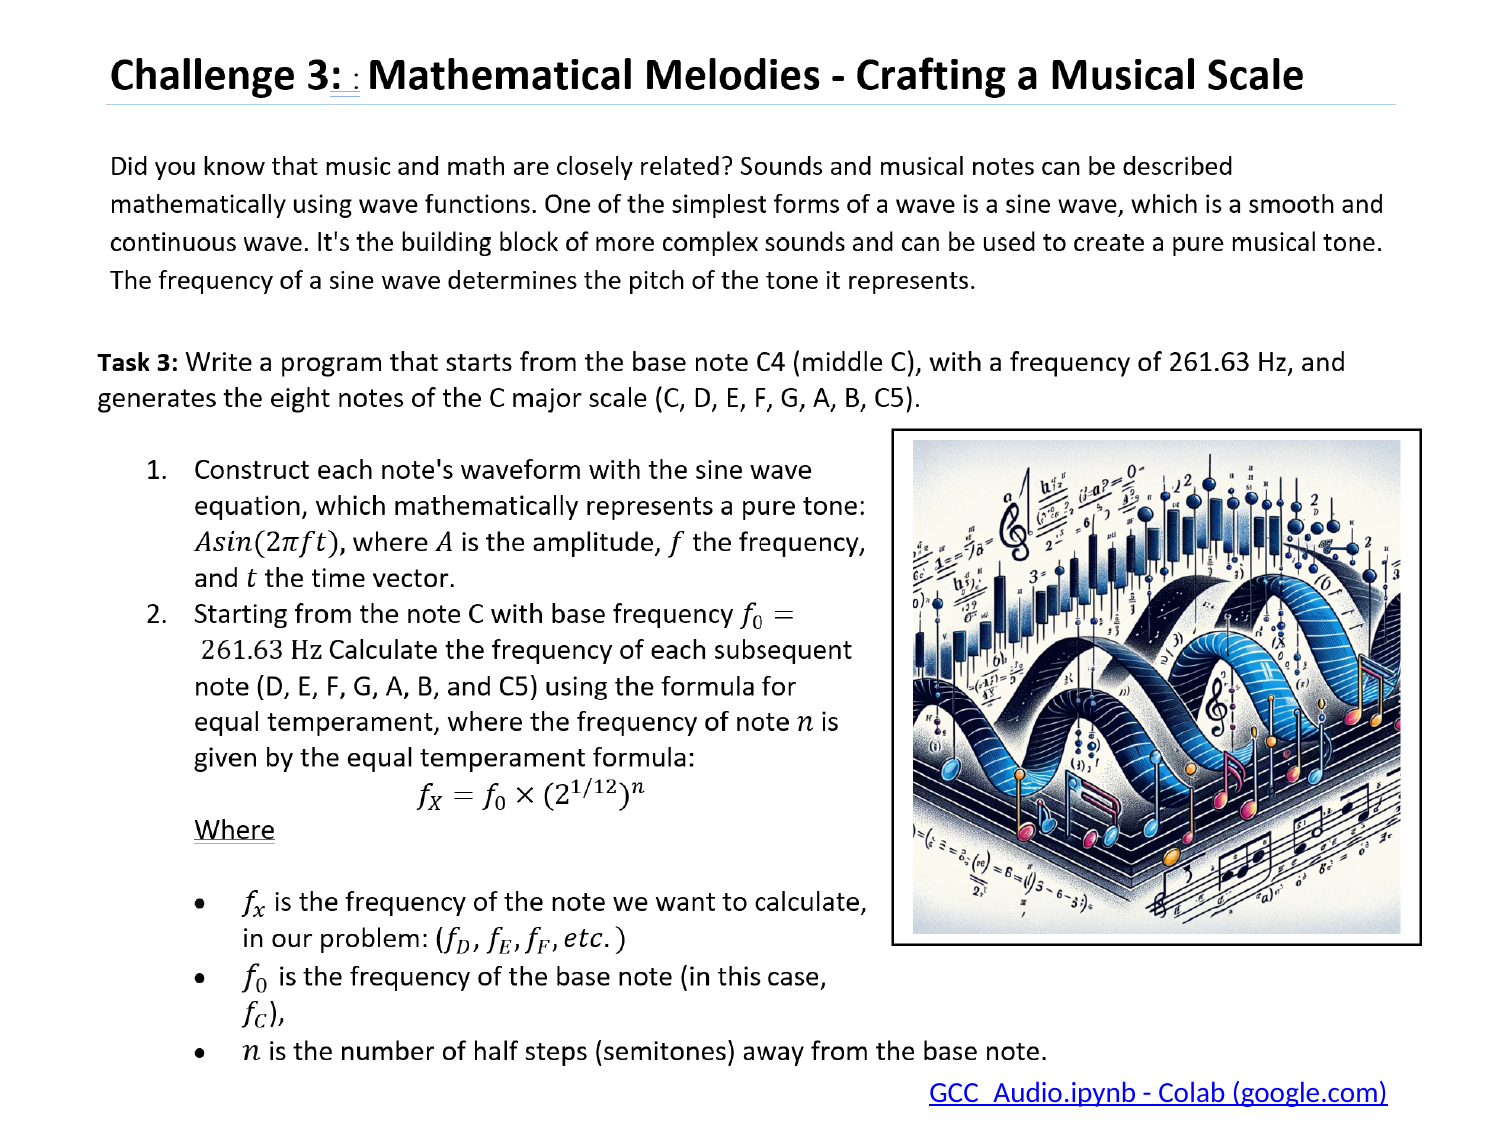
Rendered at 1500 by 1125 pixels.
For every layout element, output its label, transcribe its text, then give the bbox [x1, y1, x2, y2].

picture [56, 15, 1471, 1092]
text_box GCC_Audio.ipynb - Colab (google.com) [914, 1065, 1500, 1116]
